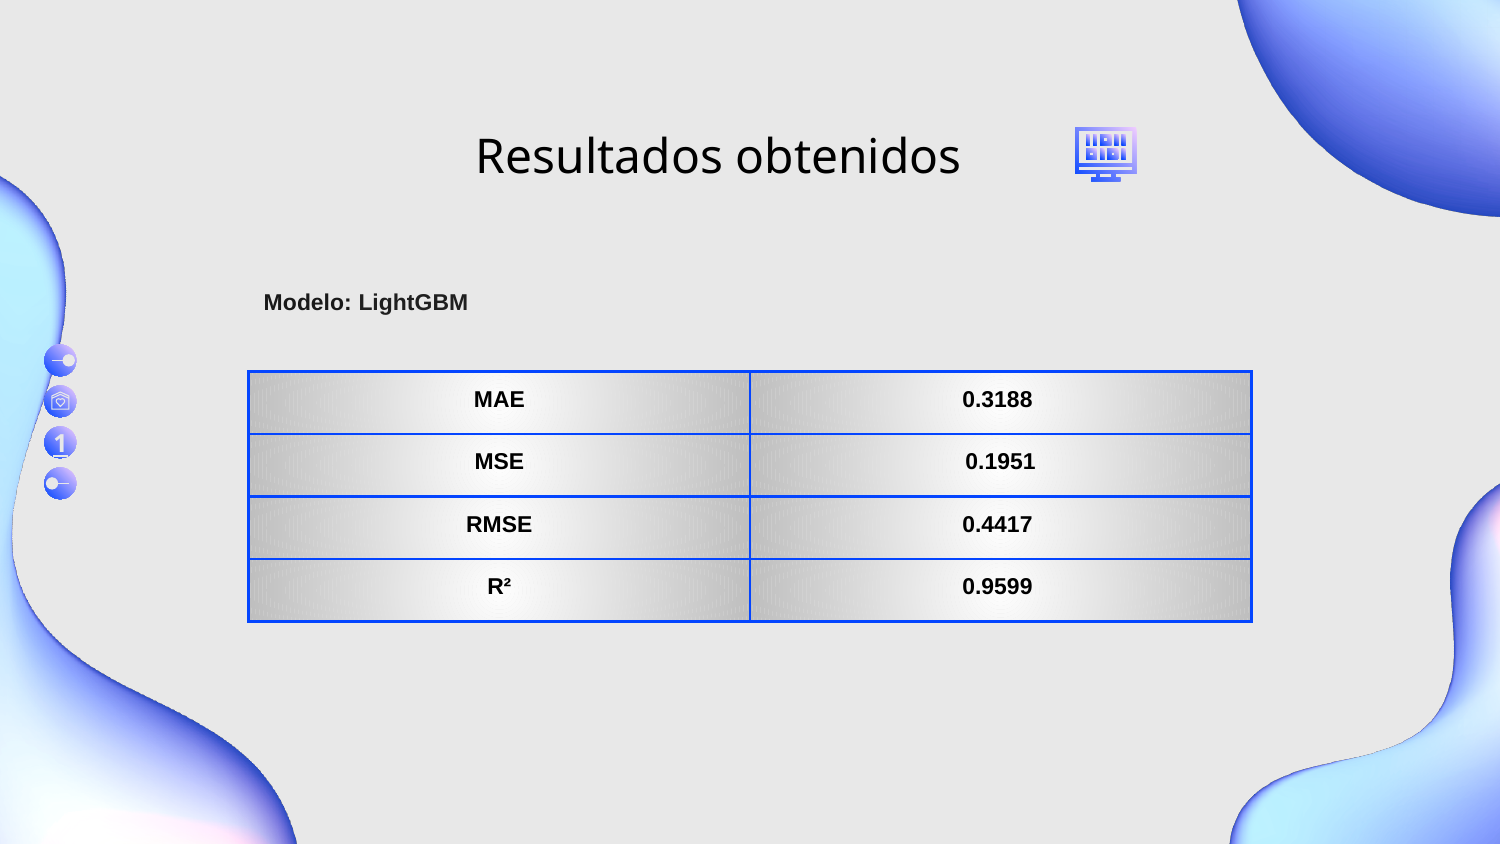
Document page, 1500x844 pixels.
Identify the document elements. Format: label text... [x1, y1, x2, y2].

table_header MAE [407, 373, 749, 433]
table_cell R² [407, 560, 749, 620]
picture [1136, 0, 1500, 263]
table_cell RMSE [407, 498, 749, 558]
picture [1136, 453, 1500, 844]
text_box Modelo: LightGBM [248, 272, 685, 345]
table_cell 0.9599 [751, 560, 1189, 620]
table_cell 0.4417 [751, 498, 1250, 558]
title Resultados obtenidos [87, 107, 1186, 202]
table_header 0.3188 [751, 373, 1250, 433]
table_cell MSE [407, 435, 749, 495]
table_cell 0.1951 [751, 435, 1250, 495]
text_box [1074, 126, 1137, 182]
picture [0, 73, 404, 844]
